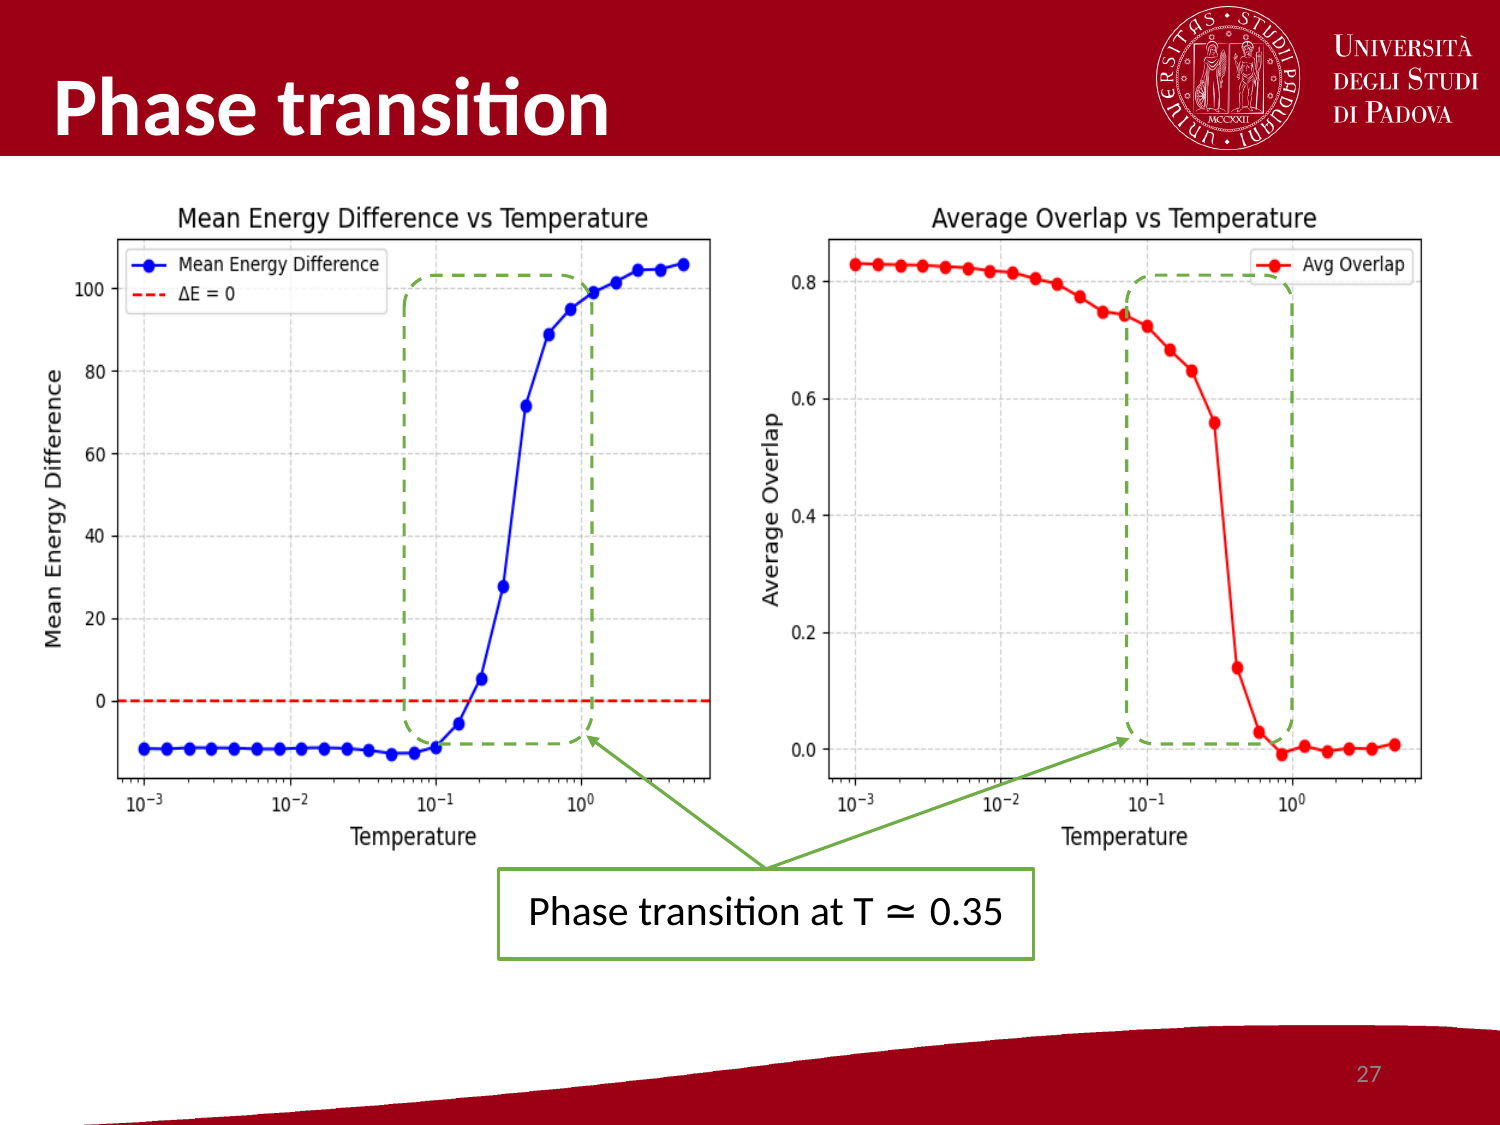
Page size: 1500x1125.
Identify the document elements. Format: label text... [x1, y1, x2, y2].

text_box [765, 737, 1130, 870]
text_box Phase transition at T ≃ 0.35 [498, 868, 1034, 959]
picture [38, 1024, 1500, 1125]
picture [0, 0, 1500, 856]
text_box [585, 735, 767, 870]
